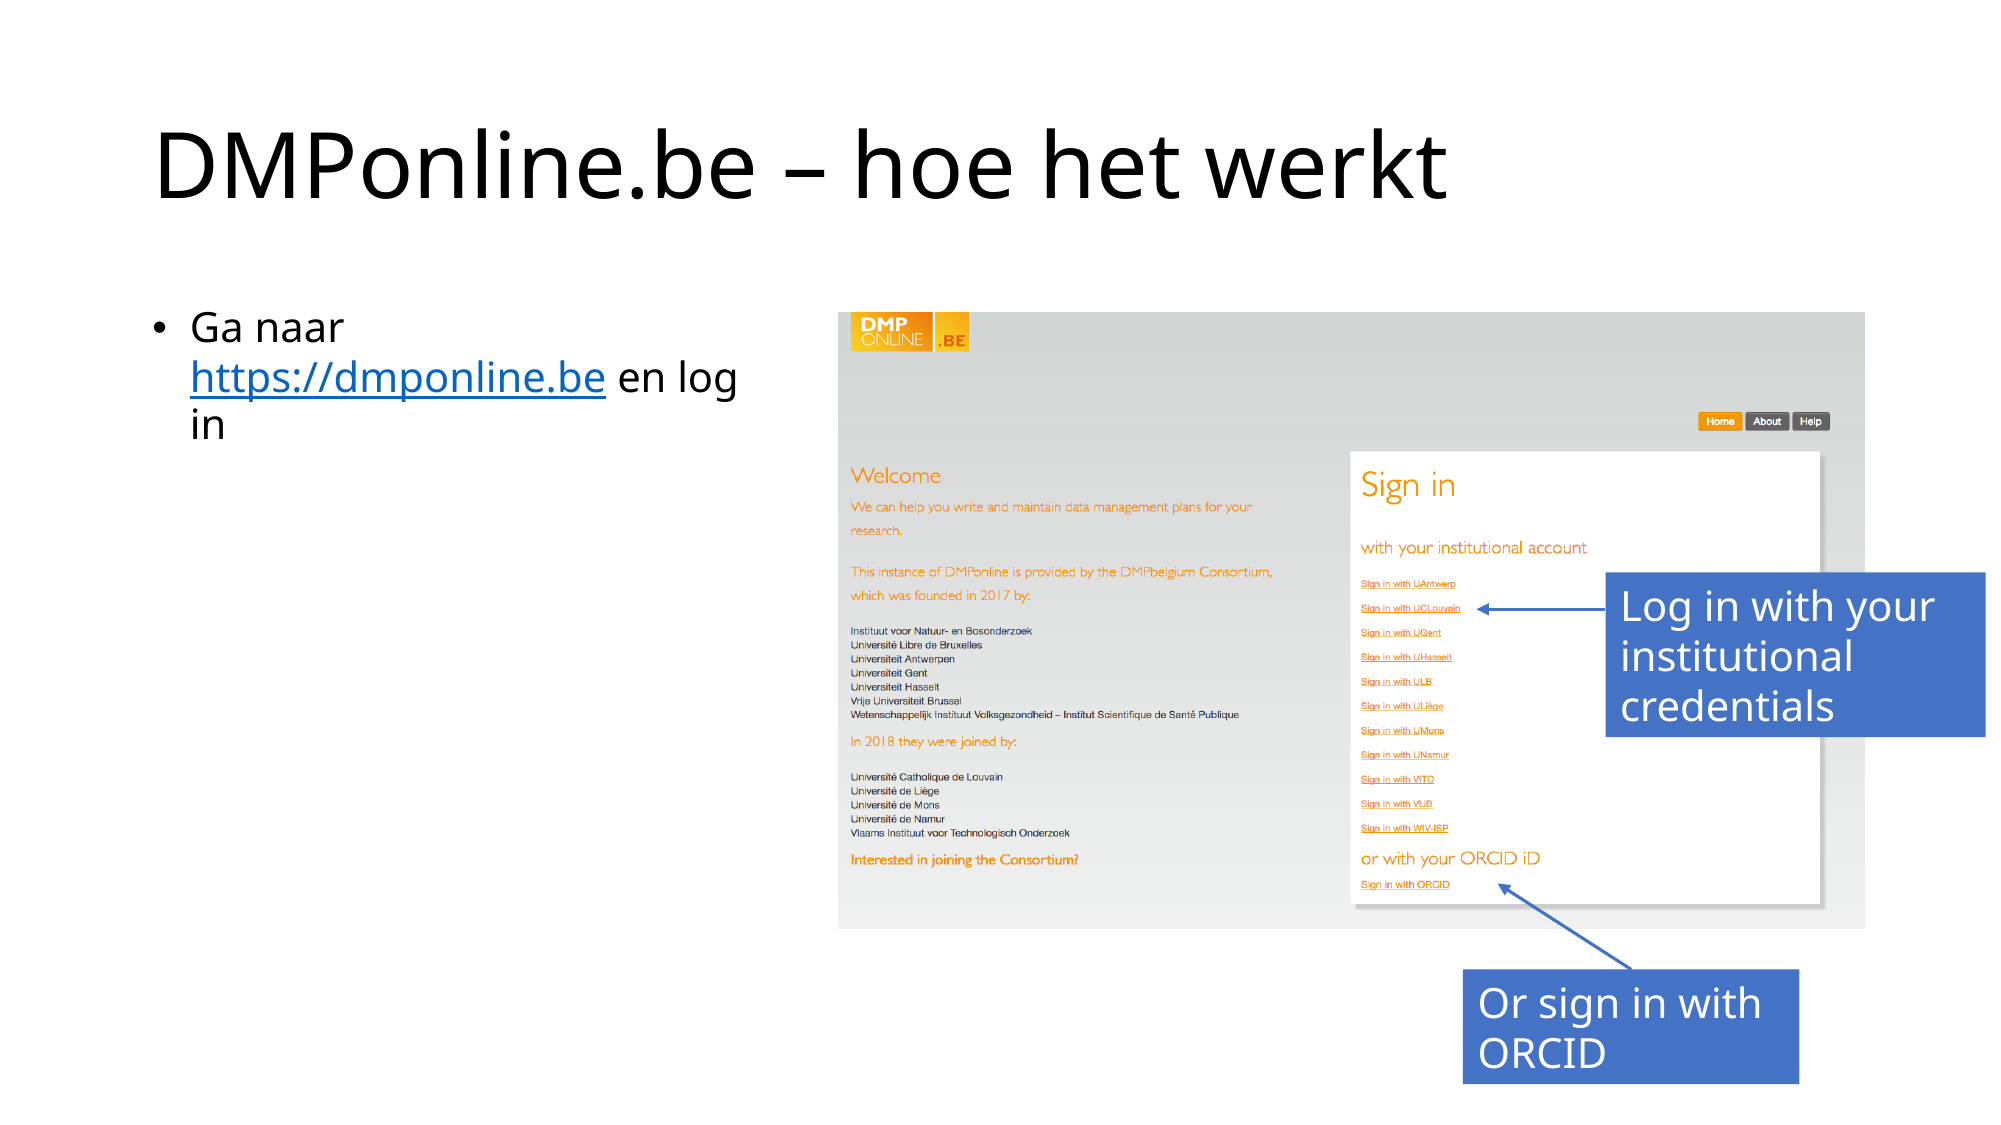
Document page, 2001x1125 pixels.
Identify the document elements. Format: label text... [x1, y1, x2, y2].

text_box Log in with your institutional credentials [1865, 572, 1986, 738]
picture [838, 312, 1865, 929]
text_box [1497, 883, 1632, 970]
title DMPonline.be – hoe het werkt [137, 59, 1863, 278]
list Ga naar https://dmponline.be en log in [137, 299, 761, 1014]
text_box Or sign in with ORCID [1462, 969, 1800, 1085]
